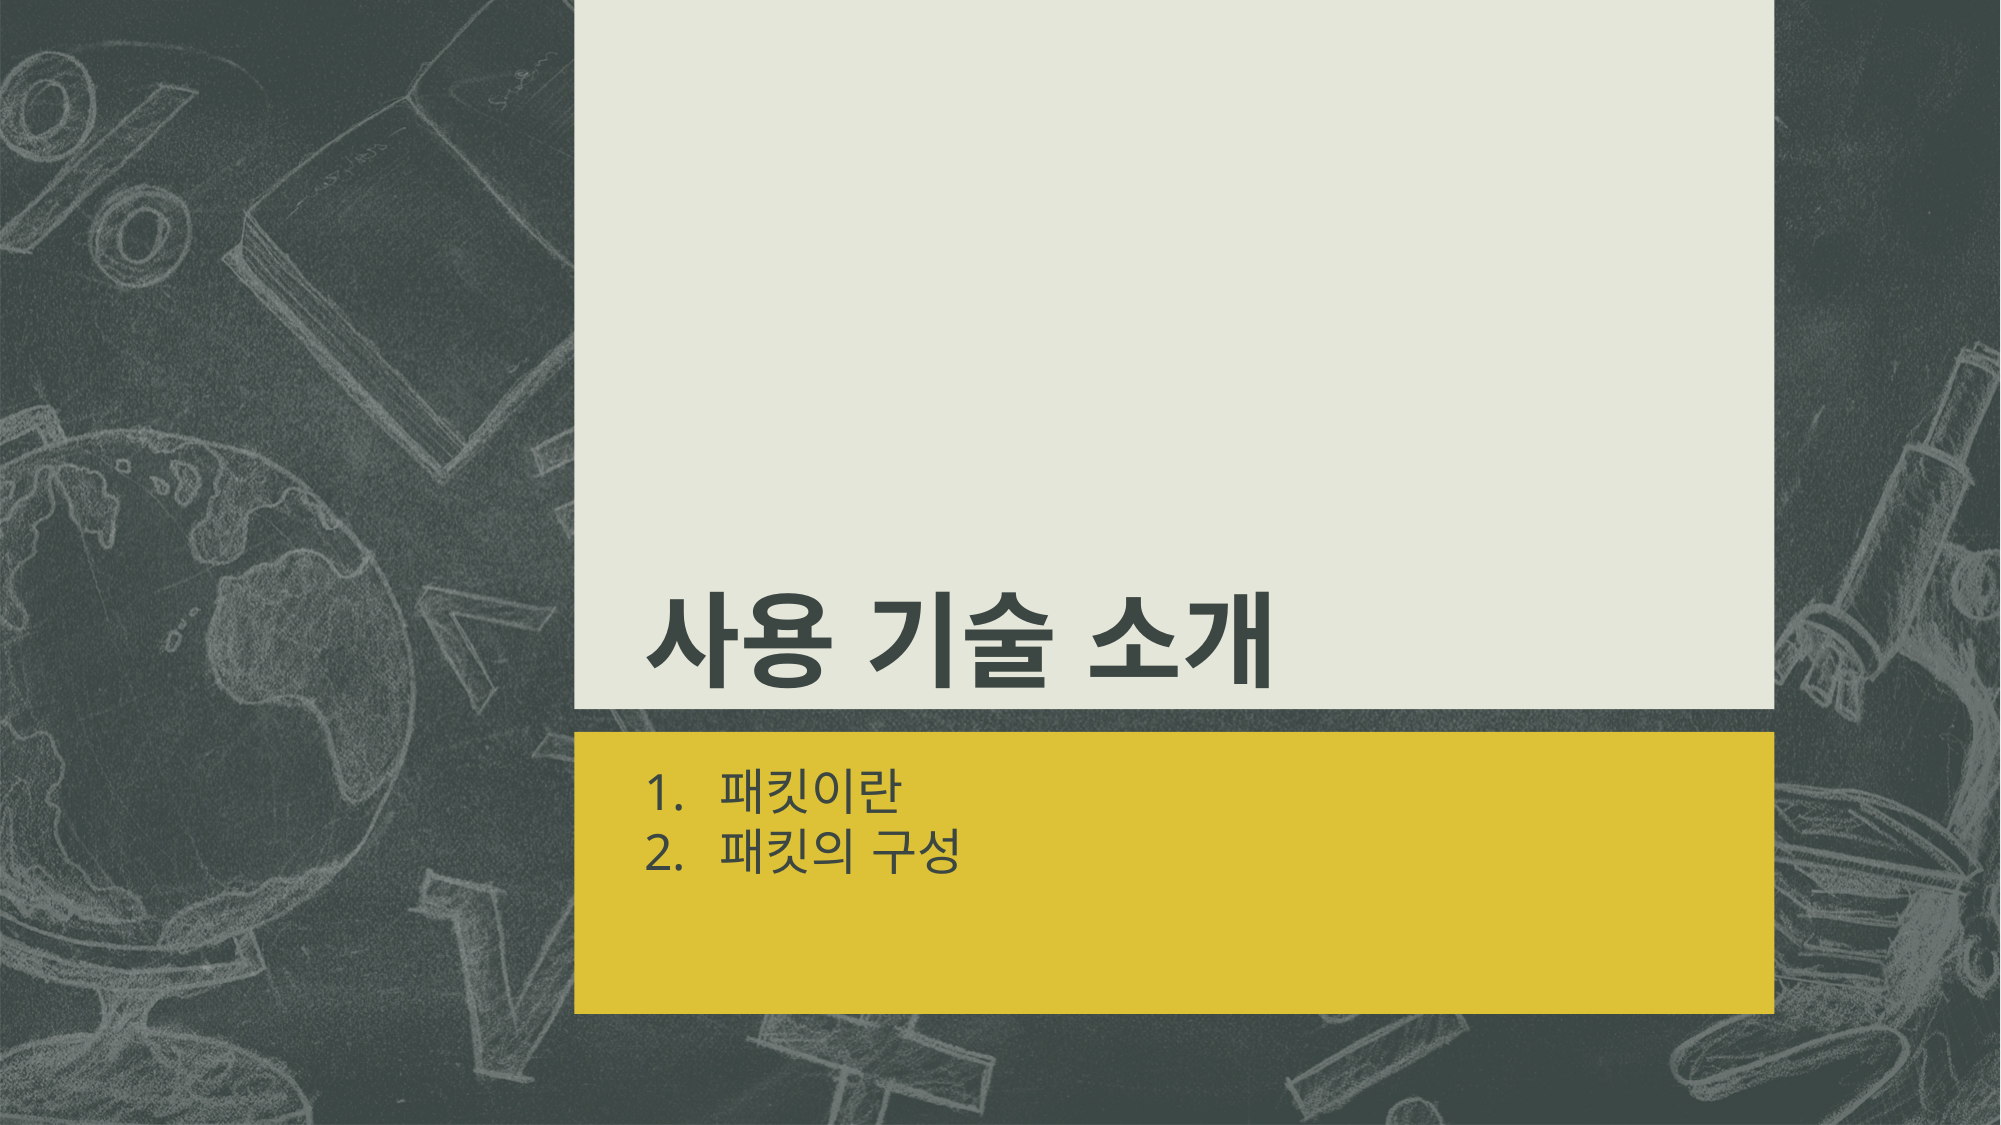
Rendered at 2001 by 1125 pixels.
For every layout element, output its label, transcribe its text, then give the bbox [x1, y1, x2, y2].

title 사용 기술 소개 [629, 108, 1712, 710]
picture [0, 0, 2001, 1125]
list 패킷이란 패킷의 구성 [629, 752, 1712, 999]
